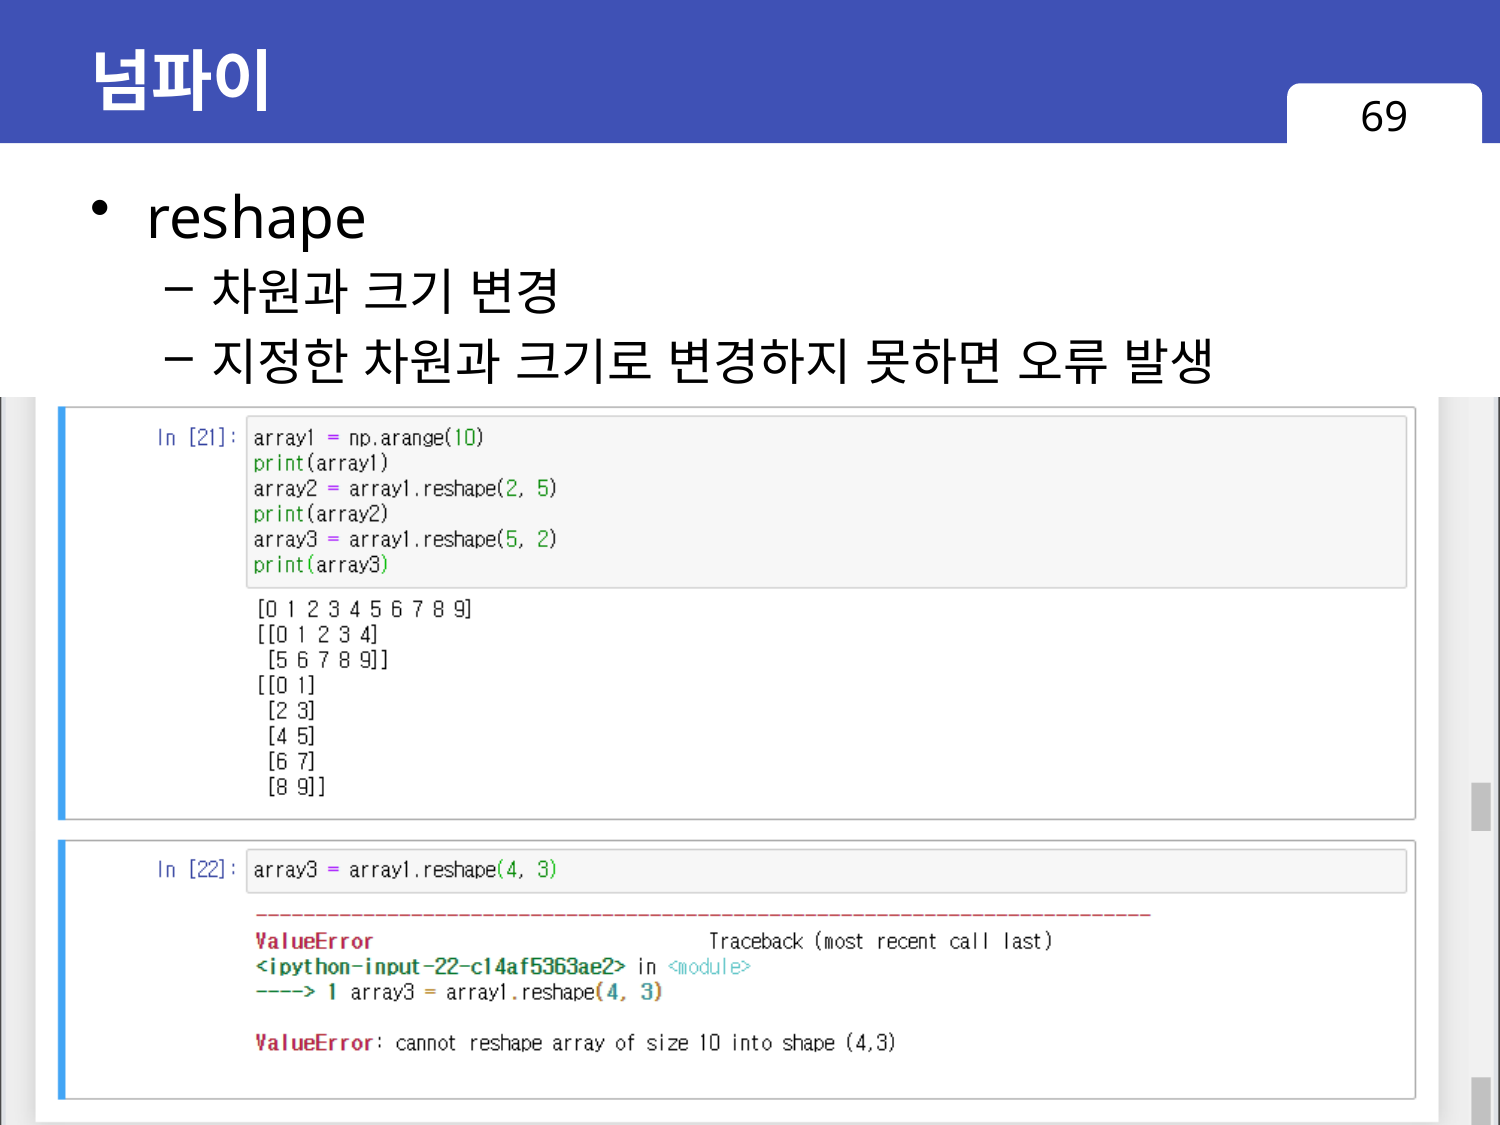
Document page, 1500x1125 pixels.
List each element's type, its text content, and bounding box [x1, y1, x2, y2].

picture [0, 396, 1500, 1125]
slide_number 69 [1286, 81, 1483, 161]
list reshape 차원과 크기 변경 지정한 차원과 크기로 변경하지 못하면 오류 발생 [74, 172, 1483, 395]
title 넘파이 [74, 16, 1426, 141]
